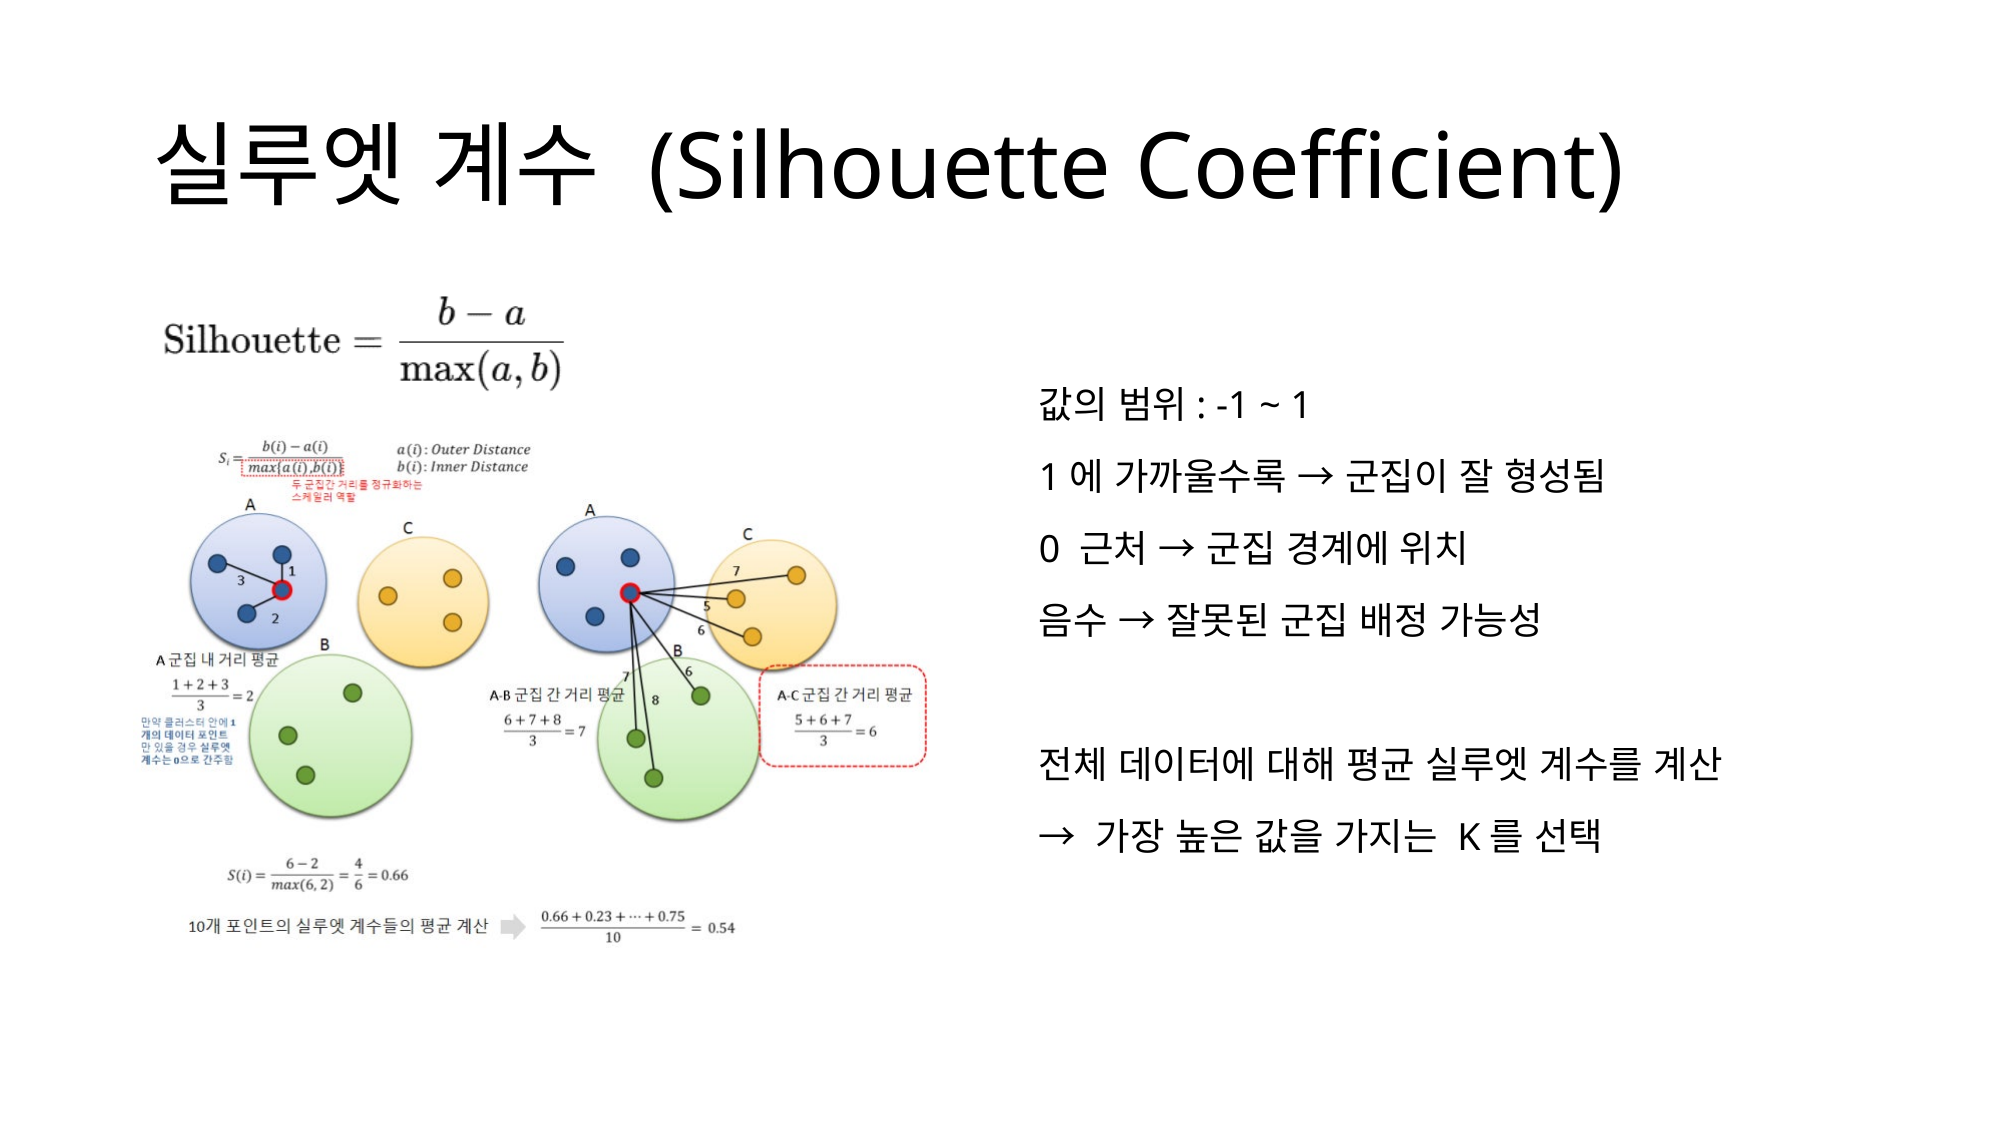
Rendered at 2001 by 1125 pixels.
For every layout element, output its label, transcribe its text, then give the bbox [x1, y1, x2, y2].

title 실루엣 계수 (Silhouette Coefficient) [137, 59, 1863, 278]
list 값의 범위: -1 ~ 1 1에 가까울수록 → 군집이 잘 형성됨 0 근처 → 군집 경계에 위치 음수 → 잘못된 군집 배정 가능성 전체 데이터에 대해 평균 실루엣 계수를 계산 → 가장 높은 값을 가지는 K를 선택 [1023, 346, 1863, 910]
picture [132, 435, 930, 949]
picture [136, 276, 586, 417]
